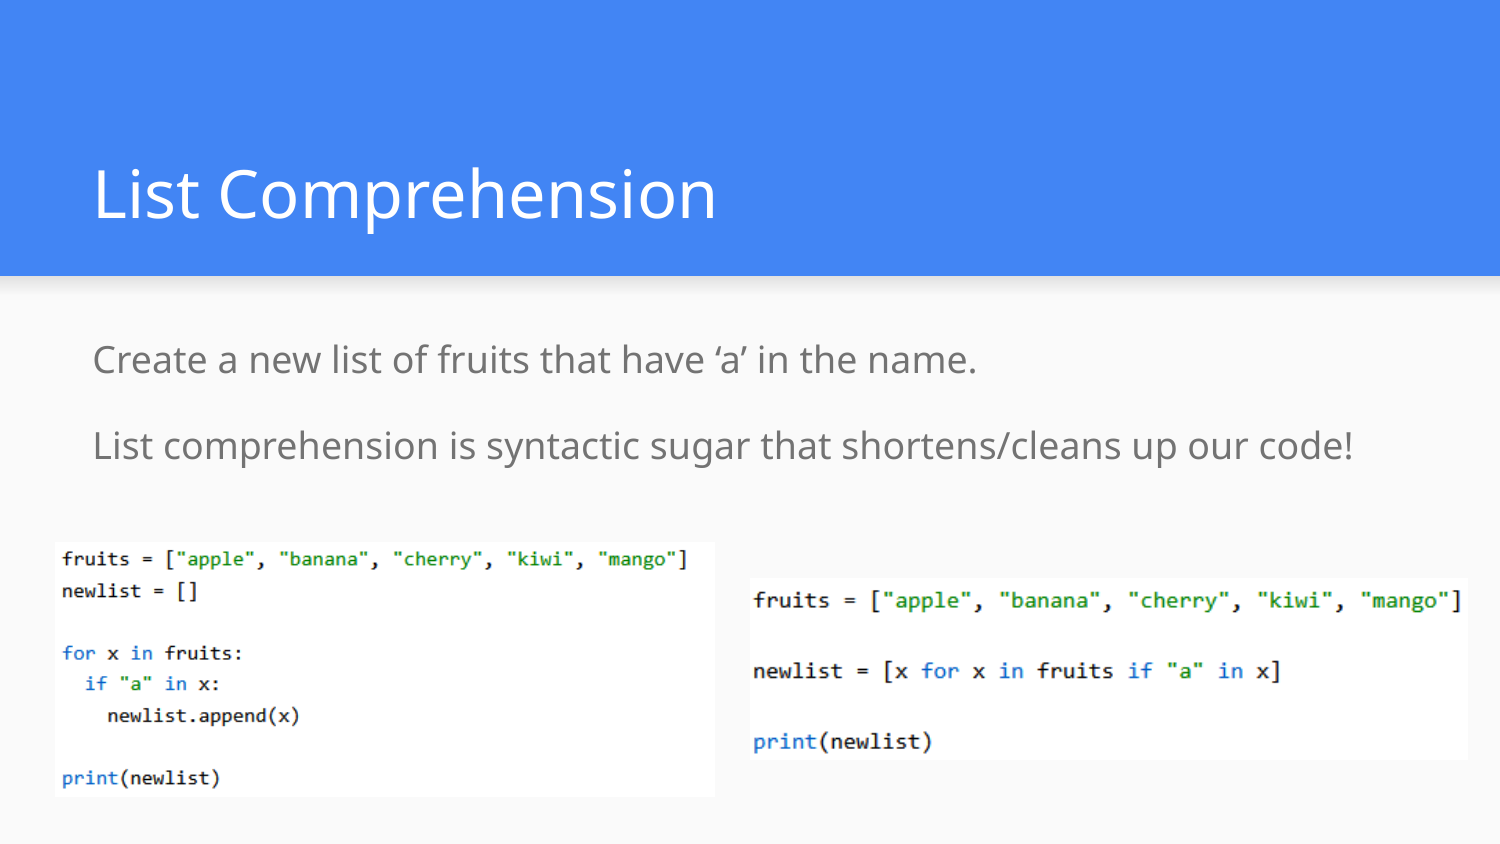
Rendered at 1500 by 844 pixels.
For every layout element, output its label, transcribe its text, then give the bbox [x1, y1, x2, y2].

title List Comprehension [77, 121, 1427, 248]
picture [749, 578, 1468, 761]
list Create a new list of fruits that have ‘a’ in the name. List comprehension is syntactic sugar that shortens/cleans up our code! [77, 314, 1437, 511]
picture [55, 541, 716, 797]
